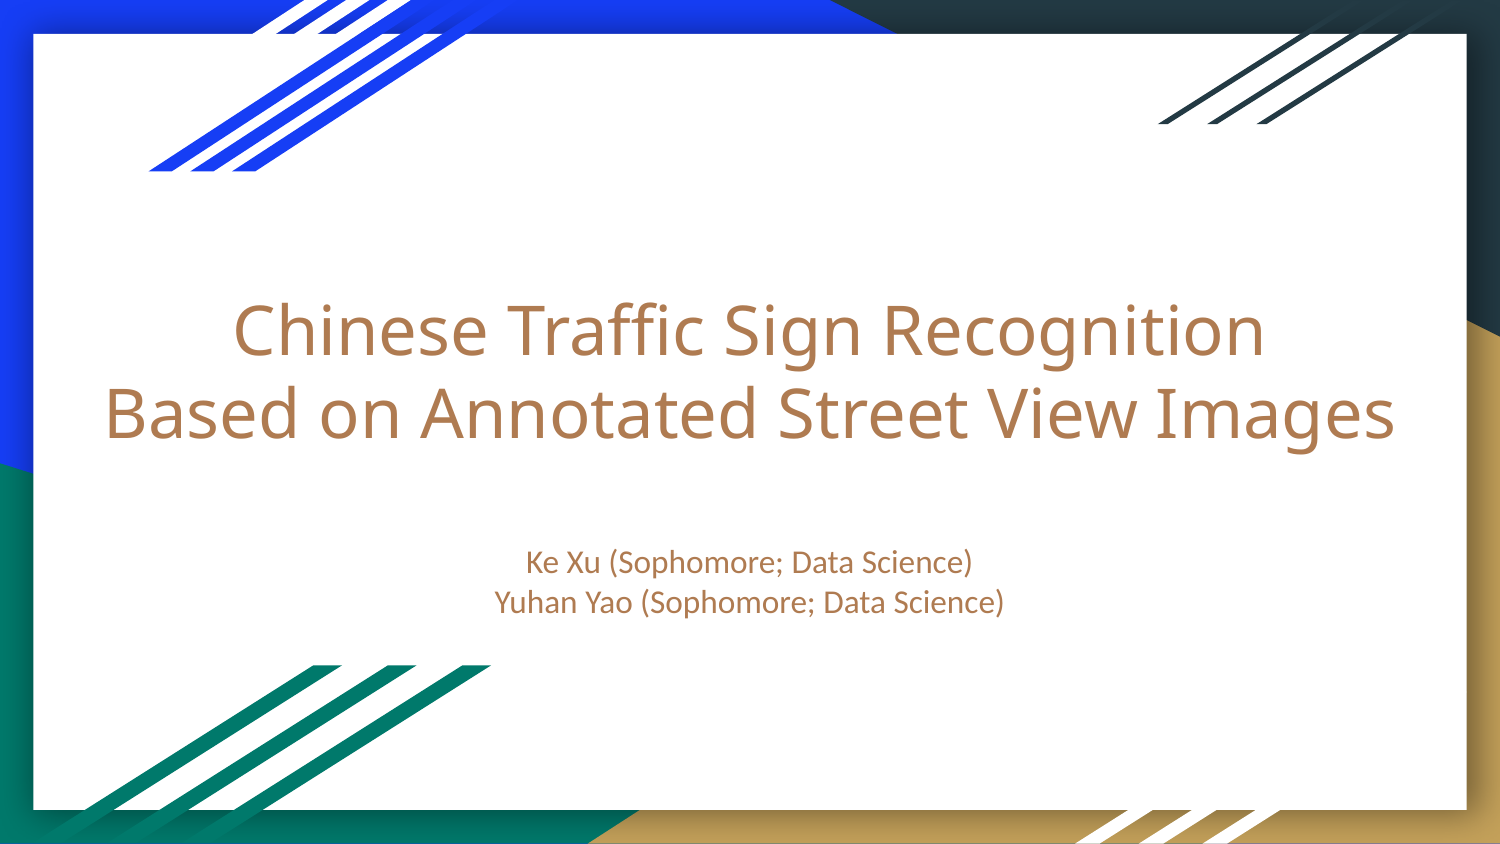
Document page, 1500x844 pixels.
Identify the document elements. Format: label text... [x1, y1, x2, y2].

title Chinese Traffic Sign Recognition Based on Annotated Street View Images [60, 237, 1440, 502]
subtitle Ke Xu (Sophomore; Data Science) Yuhan Yao (Sophomore; Data Science) [310, 525, 1190, 640]
